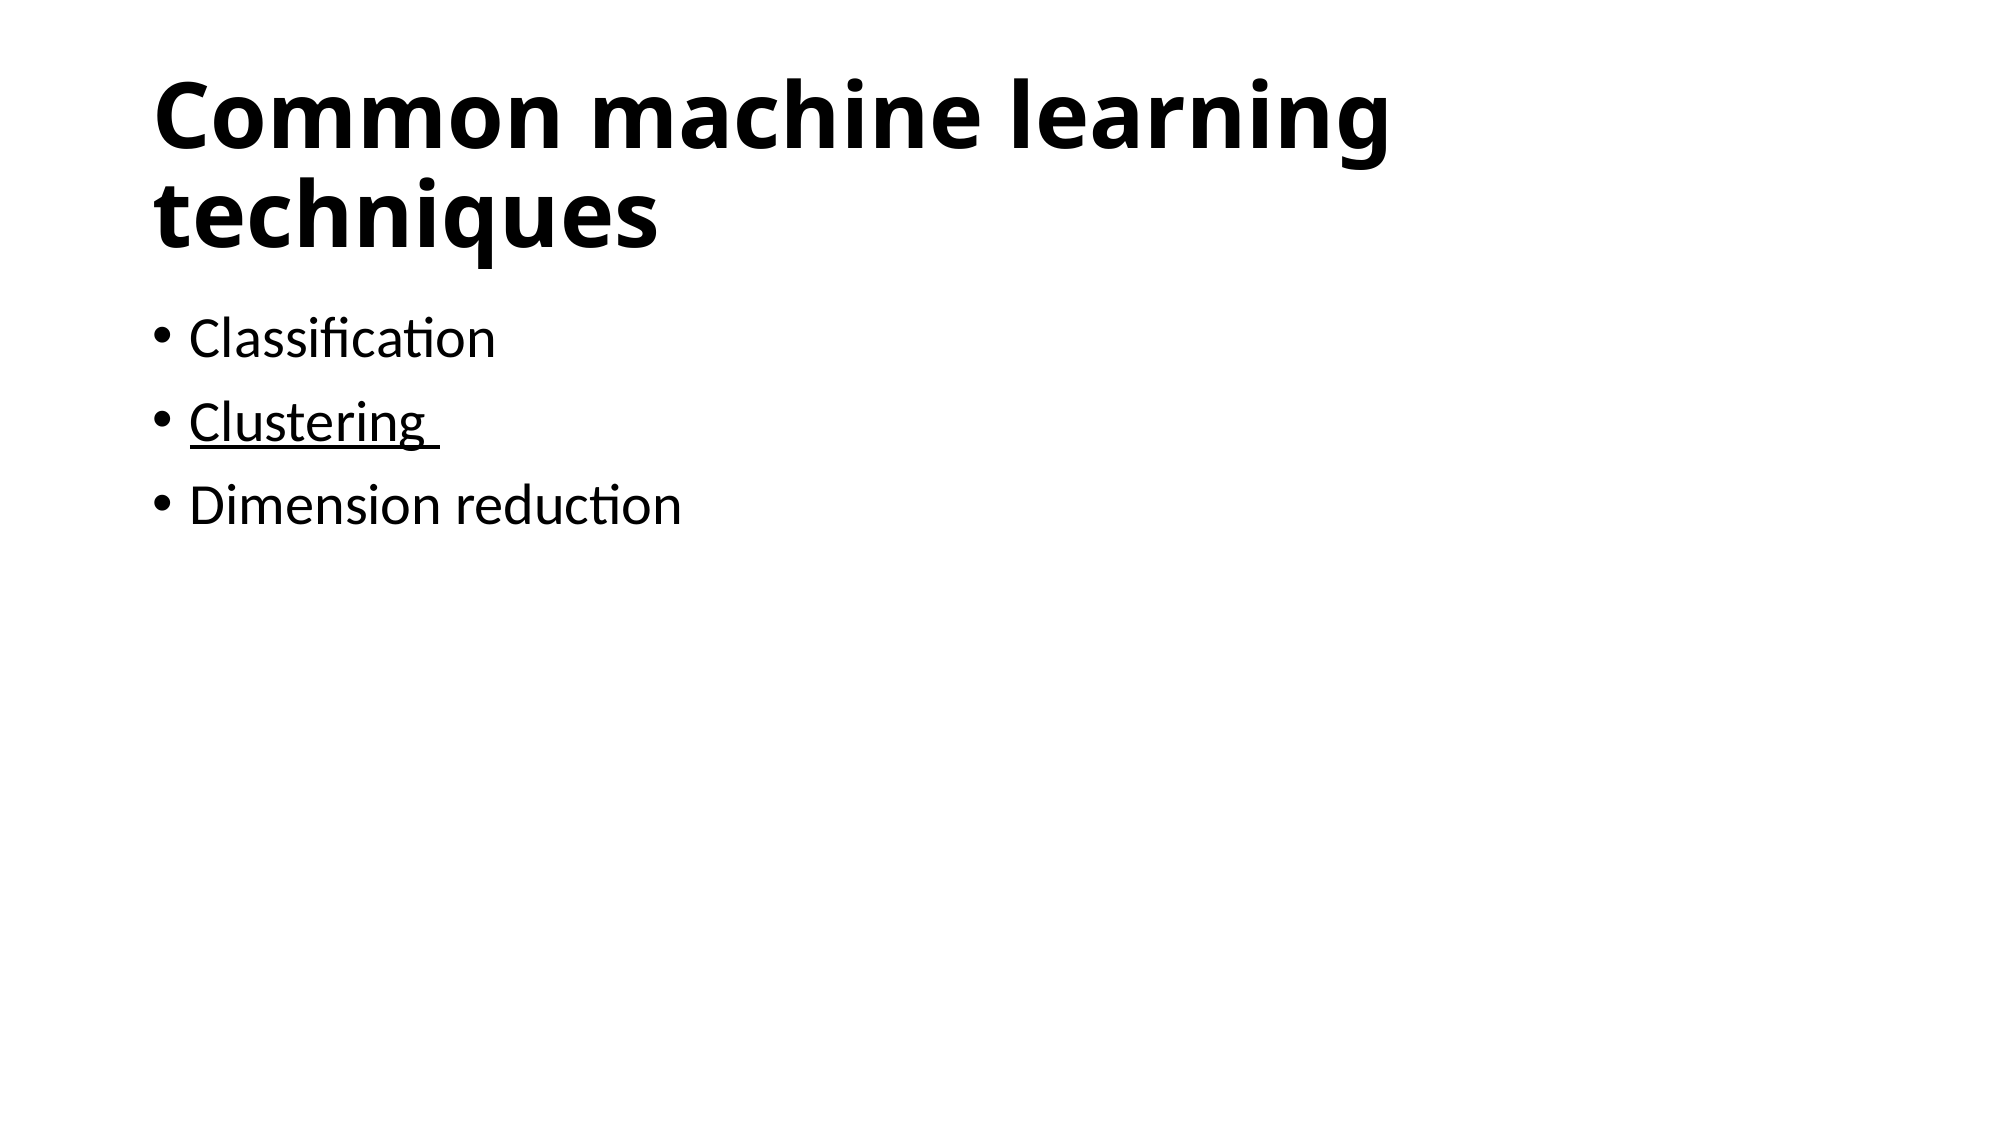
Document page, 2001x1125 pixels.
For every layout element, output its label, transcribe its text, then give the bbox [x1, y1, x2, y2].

title Common machine learning techniques [137, 59, 1863, 278]
list Classification Clustering Dimension reduction [137, 299, 1863, 1014]
